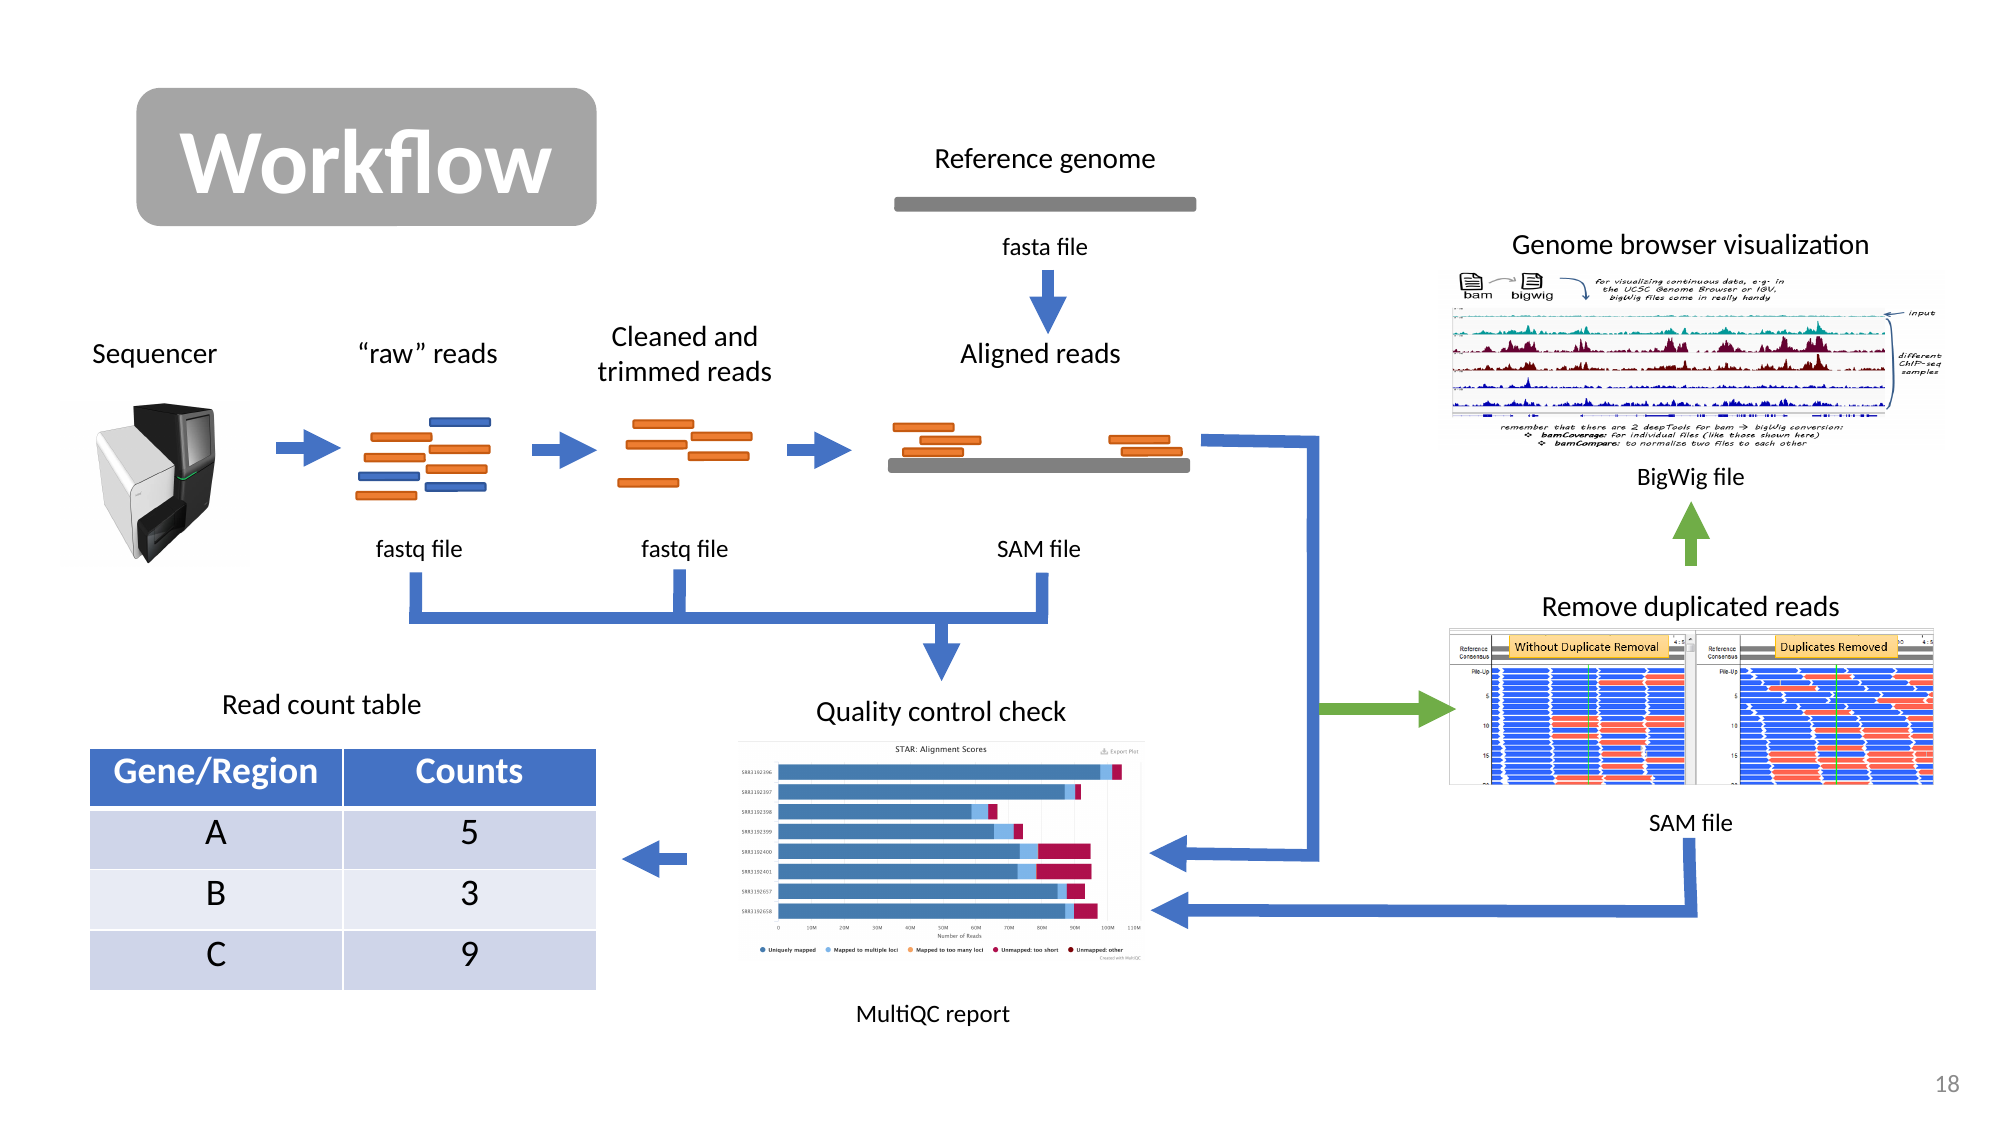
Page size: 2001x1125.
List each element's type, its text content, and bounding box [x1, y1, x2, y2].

text_box Sequencer [77, 327, 233, 377]
text_box [1149, 439, 1315, 860]
table_cell 9 [344, 931, 596, 990]
text_box BigWig file [1622, 453, 1761, 499]
text_box “raw” reads [342, 327, 514, 377]
text_box Workflow [136, 87, 597, 227]
text_box Genome browser visualization [1497, 217, 1885, 268]
table_cell 3 [344, 870, 596, 929]
text_box fastq file [596, 525, 774, 570]
table_cell 5 [344, 811, 596, 869]
text_box SAM file [944, 525, 1134, 570]
text_box Read count table [207, 678, 437, 728]
table_cell B [90, 870, 342, 929]
text_box Cleaned and trimmed reads [568, 309, 802, 395]
text_box Aligned reads [945, 327, 1137, 377]
slide_number 18 [1525, 1052, 1976, 1113]
picture [1438, 269, 1945, 450]
text_box Quality control check [801, 684, 1082, 735]
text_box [889, 423, 1190, 472]
picture [60, 401, 251, 567]
text_box Remove duplicated reads [1527, 579, 1856, 628]
table_header Gene/Region [90, 749, 342, 806]
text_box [895, 132, 1196, 269]
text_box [618, 420, 752, 487]
table_cell A [90, 811, 342, 869]
text_box fastq file [330, 525, 508, 570]
picture [1449, 628, 1934, 785]
table_cell C [90, 931, 342, 990]
text_box MultiQC report [838, 990, 1028, 1035]
text_box [1150, 837, 1693, 917]
text_box SAM file [1596, 799, 1787, 844]
picture [738, 741, 1145, 961]
table_header Counts [344, 749, 596, 806]
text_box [356, 418, 491, 500]
